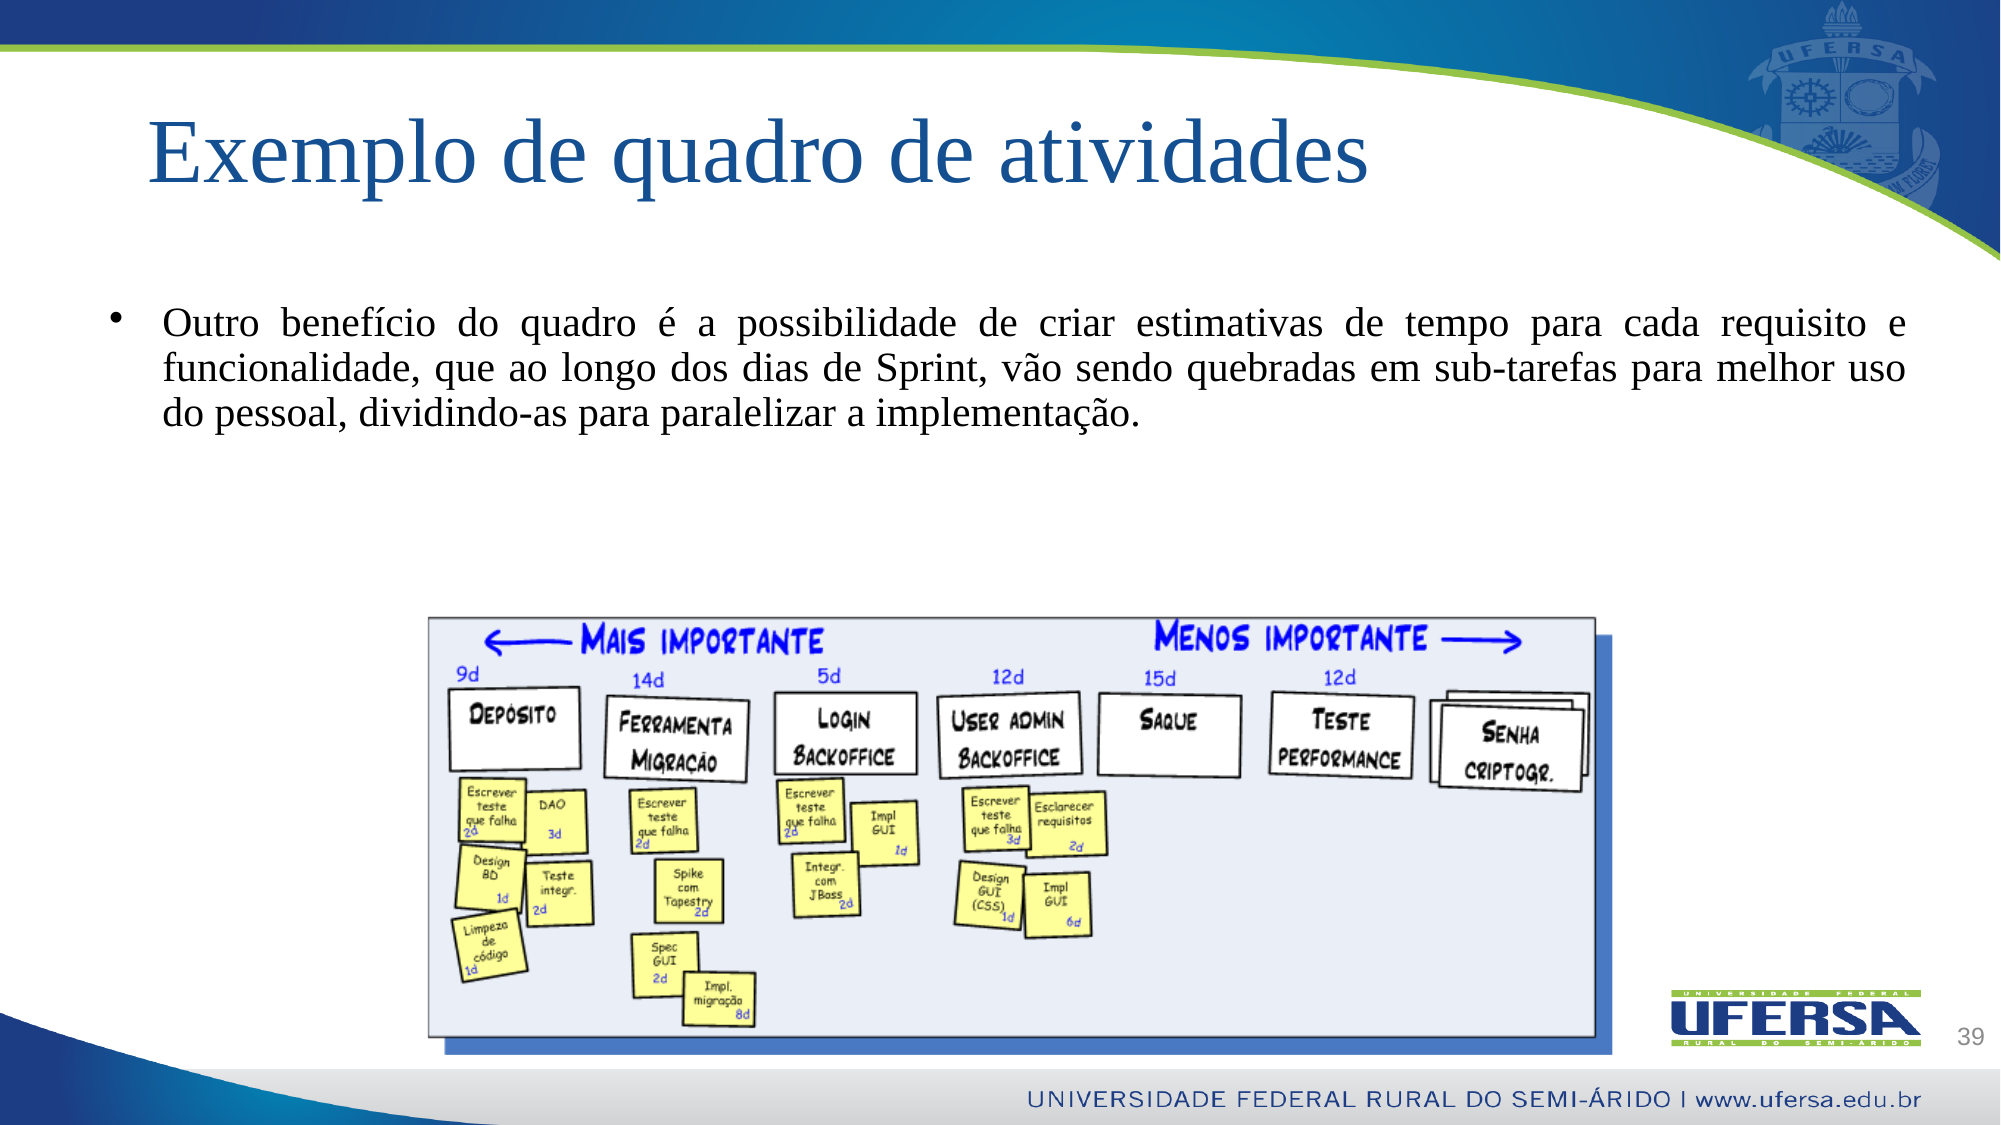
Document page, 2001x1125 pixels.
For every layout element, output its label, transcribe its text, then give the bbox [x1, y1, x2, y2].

picture [0, 0, 2001, 1125]
slide_number 39 [1550, 1005, 2000, 1066]
list Outro benefício do quadro é a possibilidade de criar estimativas de tempo para cada requisito e funcionalidade, que ao longo dos dias de Sprint, vão sendo quebradas em sub-tarefas para melhor uso do pessoal, dividindo-as para paralelizar a implementação. [91, 299, 1909, 679]
title Exemplo de quadro de atividades [132, 73, 1868, 233]
